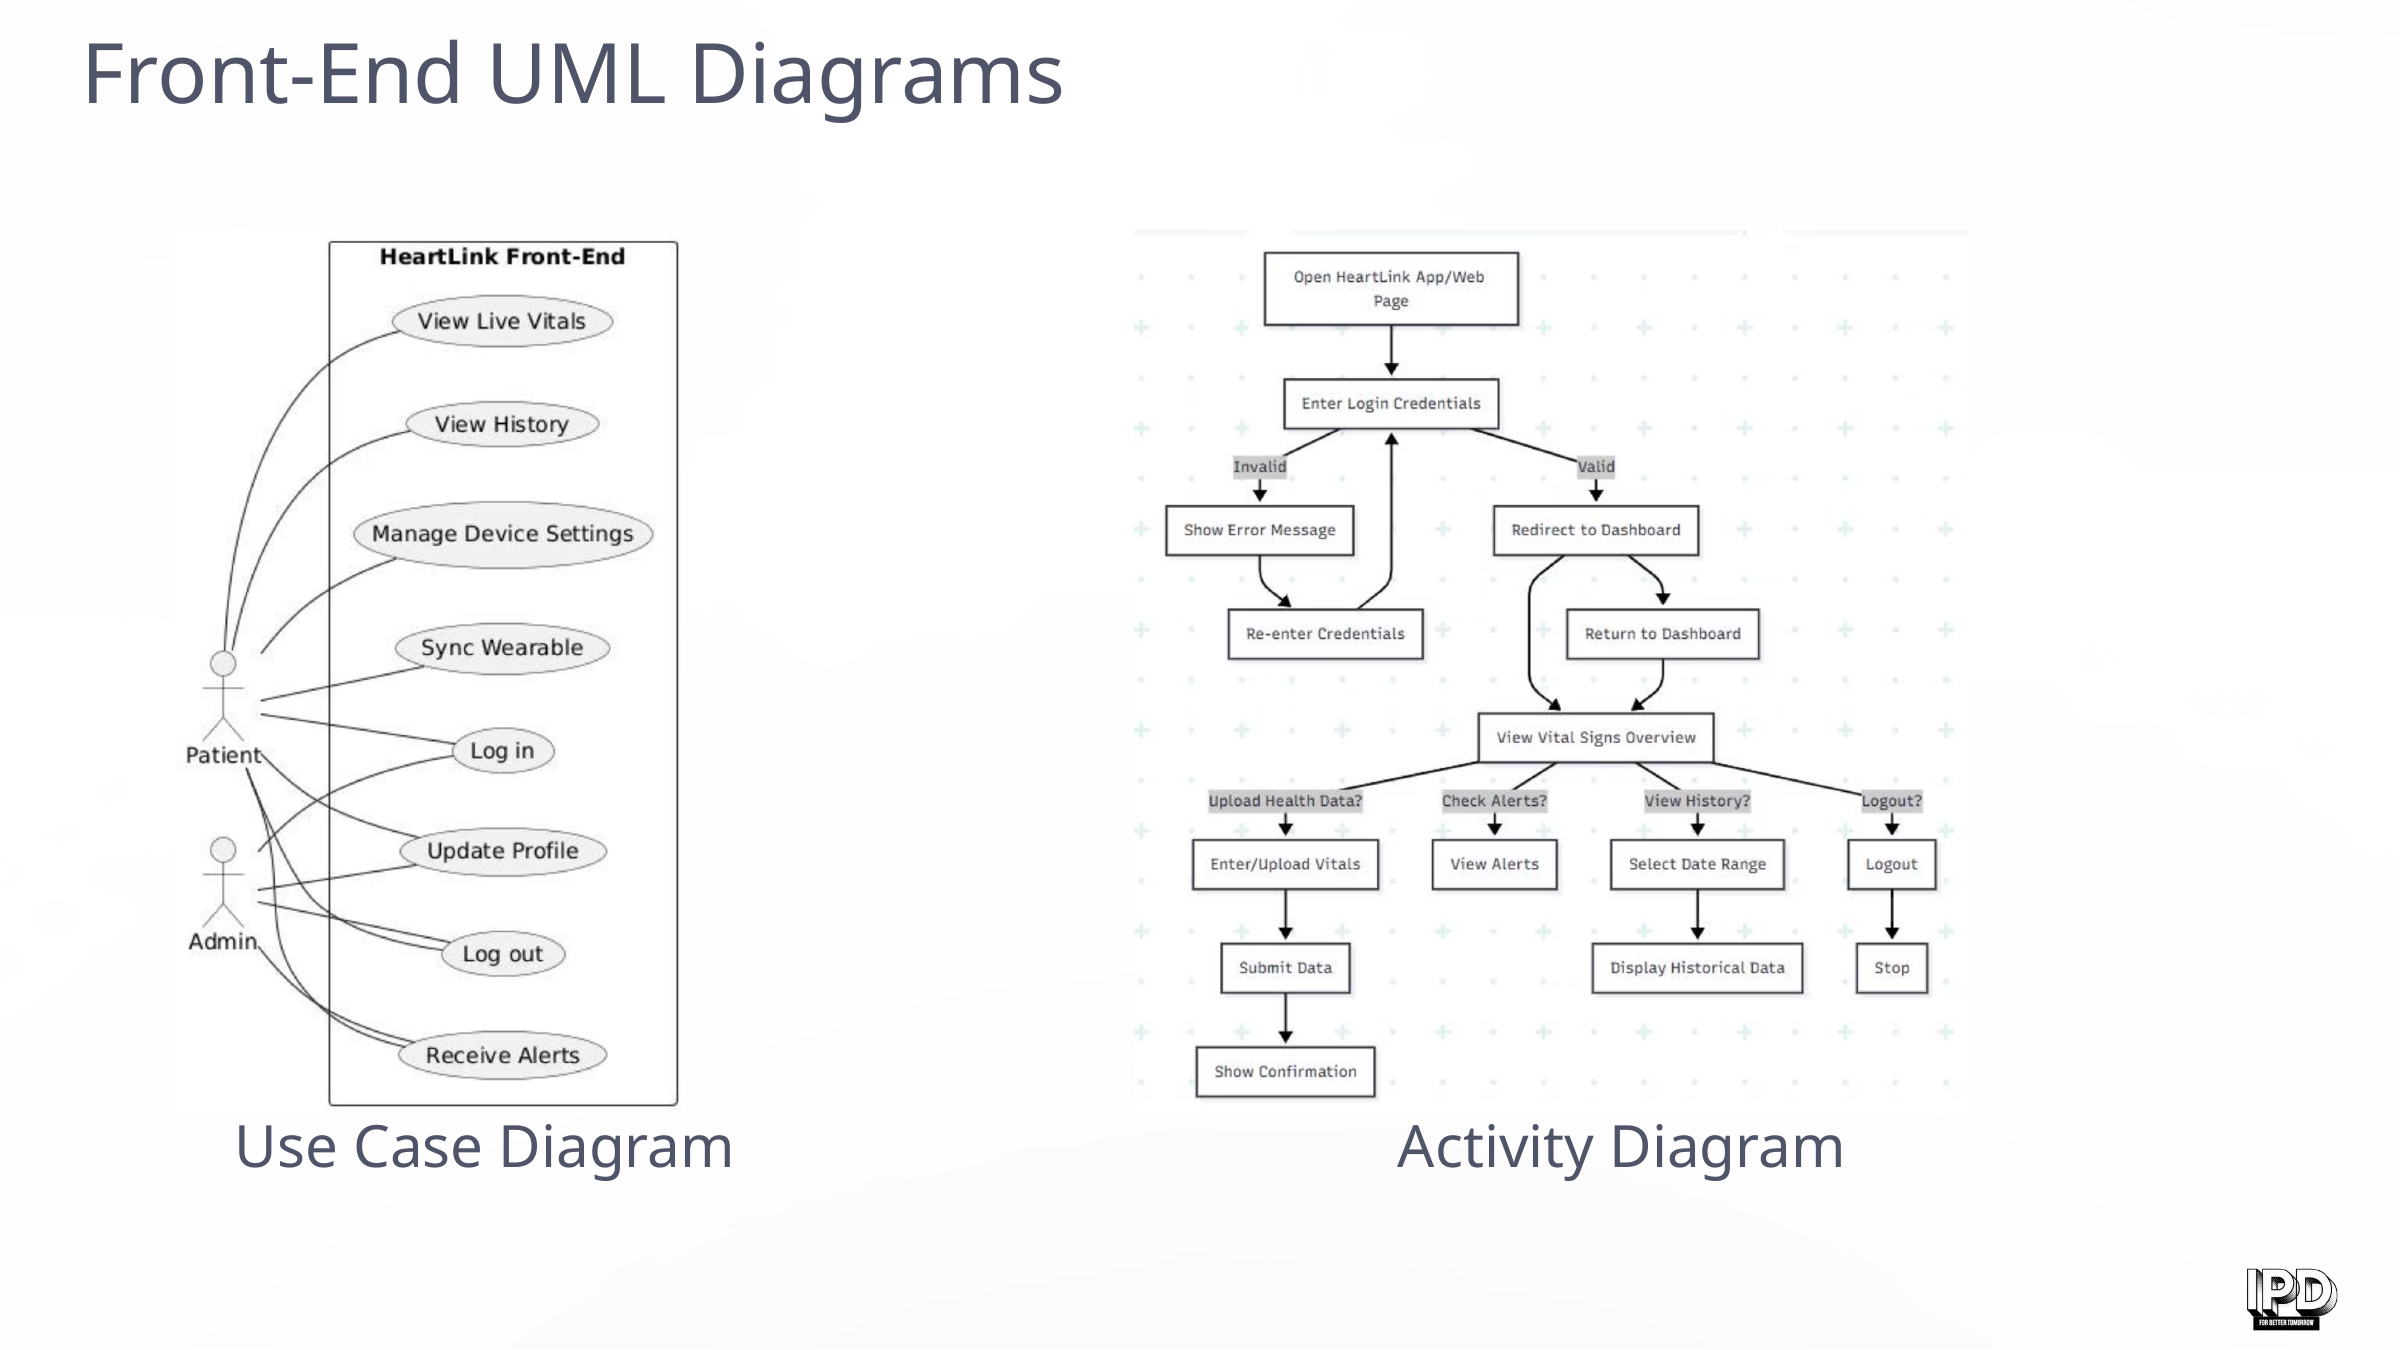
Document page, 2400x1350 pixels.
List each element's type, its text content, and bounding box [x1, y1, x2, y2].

picture [176, 230, 684, 1112]
picture [2235, 1262, 2345, 1334]
text_box Front-End UML Diagrams [81, 56, 695, 121]
picture [1134, 230, 1969, 1112]
text_box Use Case Diagram [234, 1141, 543, 1180]
text_box Activity Diagram [1397, 1141, 1706, 1180]
